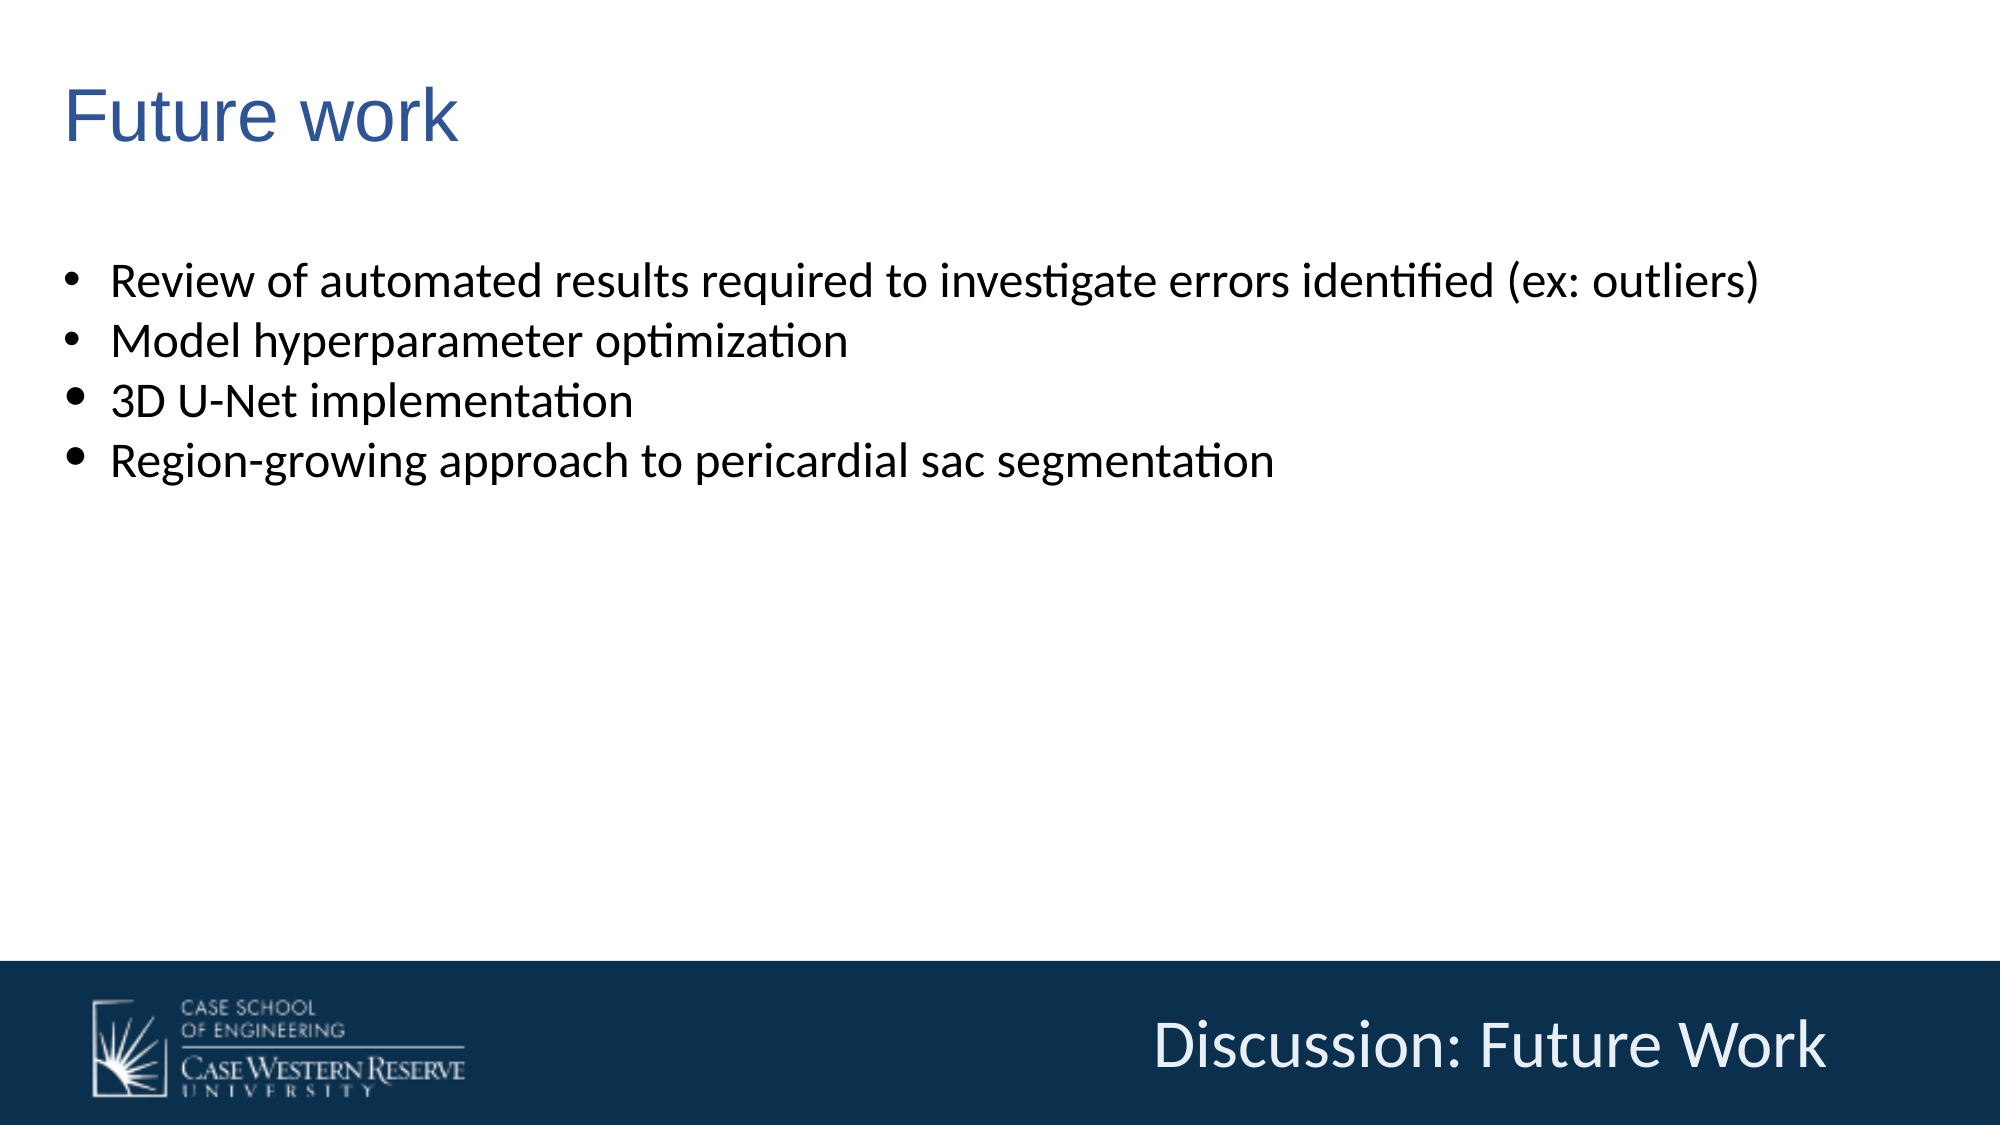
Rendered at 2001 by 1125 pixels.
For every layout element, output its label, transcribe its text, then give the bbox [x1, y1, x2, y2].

title Future work [48, 37, 1952, 195]
text_box Review of automated results required to investigate errors identified (ex: outliers) Model hyperparameter optimization 3D U-Net implementation Region-growing approach to pericardial sac segmentation [48, 240, 1862, 496]
picture [78, 976, 1173, 1102]
text_box [48, 195, 1961, 943]
title Discussion: Future Work [1138, 961, 1998, 1125]
